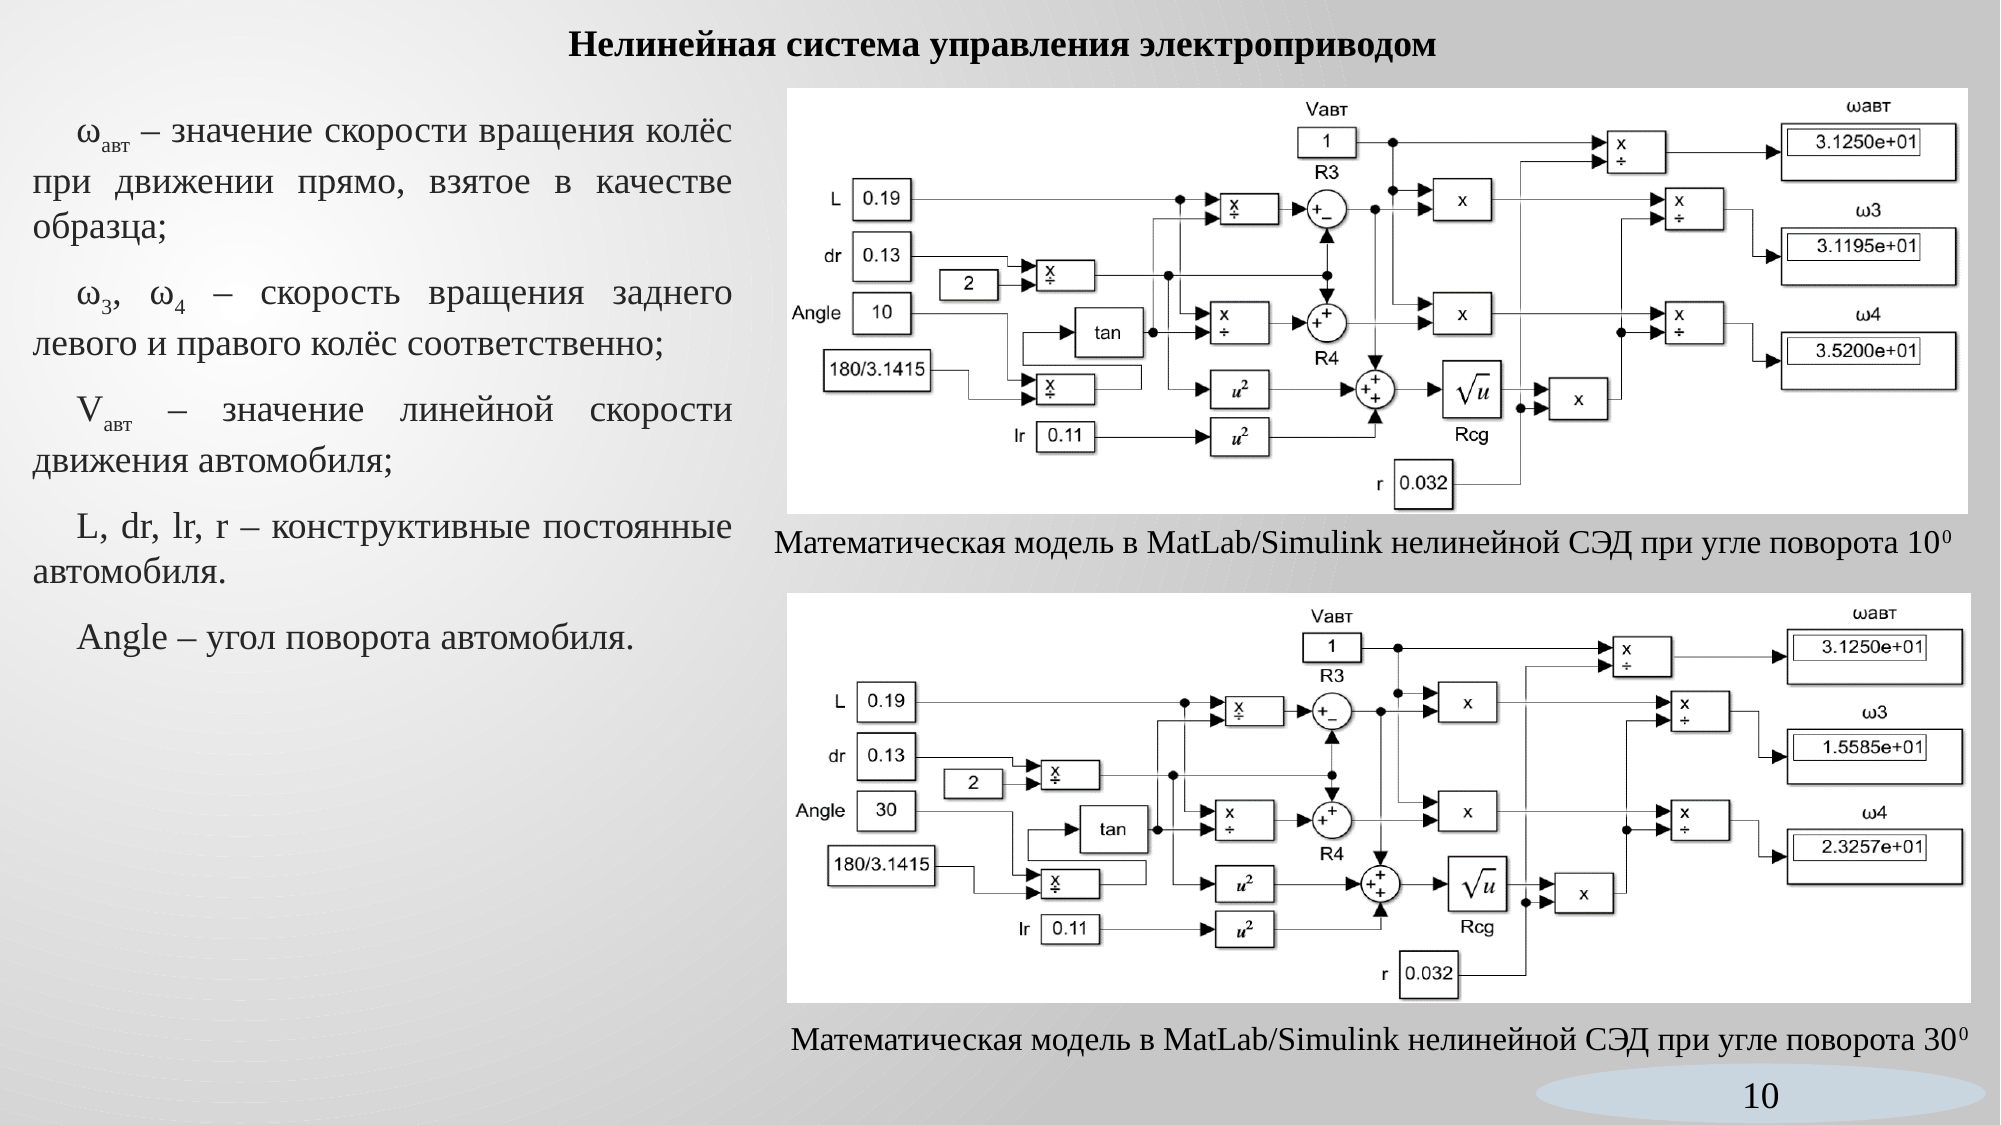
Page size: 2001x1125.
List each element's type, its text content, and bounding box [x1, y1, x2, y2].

picture [787, 593, 1971, 1003]
text_box Математическая модель в MatLab/Simulink нелинейной СЭД при угле поворота 300 [759, 1009, 2000, 1065]
text_box ωавт – значение скорости вращения колёс при движении прямо, взятое в качестве образца; ω3, ω4 – скорость вращения заднего левого и правого колёс соответственно; Vавт – значение линейной скорости движения автомобиля; L, dr, lr, r – конструктивные постоянные автомобиля. Angle – угол поворота автомобиля. [17, 97, 749, 807]
text_box Математическая модель в MatLab/Simulink нелинейной СЭД при угле поворота 100 [748, 513, 1978, 568]
text_box Нелинейная система управления электроприводом [472, 11, 1490, 72]
picture [787, 88, 1968, 514]
slide_number 10 [1535, 1065, 1986, 1124]
